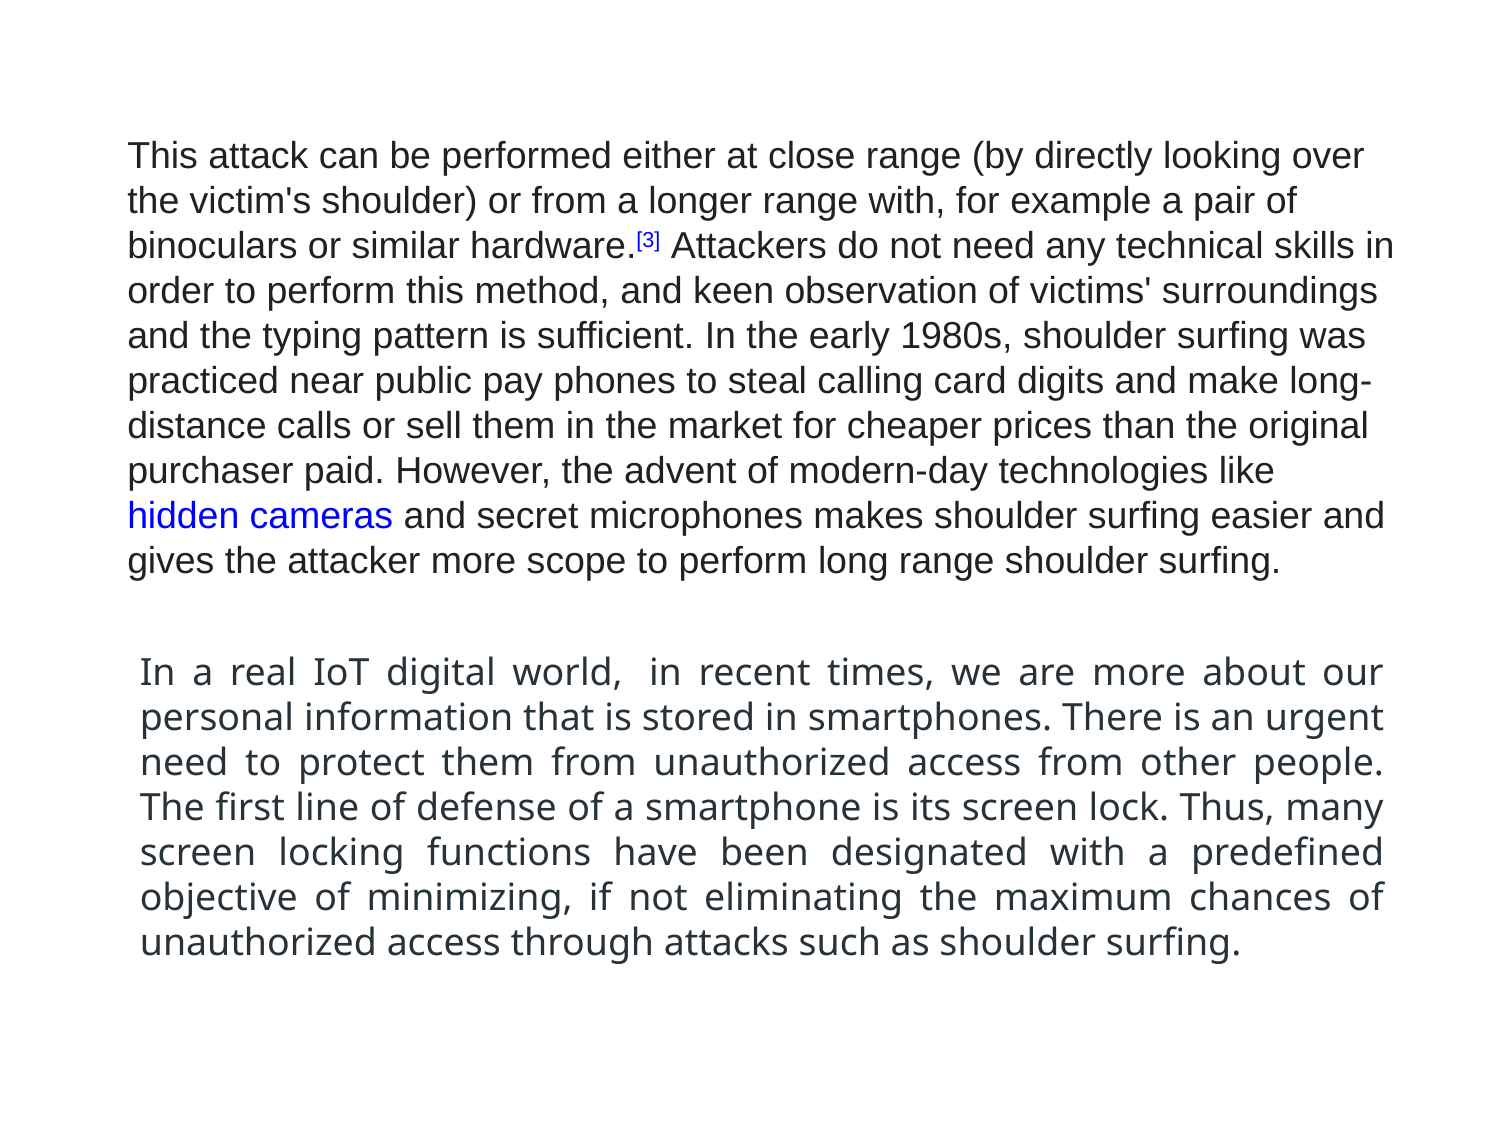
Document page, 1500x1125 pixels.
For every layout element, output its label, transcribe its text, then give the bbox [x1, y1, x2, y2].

text_box In a real IoT digital world, in recent times, we are more about our personal information that is stored in smartphones. There is an urgent need to protect them from unauthorized access from other people. The first line of defense of a smartphone is its screen lock. Thus, many screen locking functions have been designated with a predefined objective of minimizing, if not eliminating the maximum chances of unauthorized access through attacks such as shoulder surfing. [124, 640, 1400, 1061]
text_box This attack can be performed either at close range (by directly looking over the victim's shoulder) or from a longer range with, for example a pair of binoculars or similar hardware.[3] Attackers do not need any technical skills in order to perform this method, and keen observation of victims' surroundings and the typing pattern is sufficient. In the early 1980s, shoulder surfing was practiced near public pay phones to steal calling card digits and make long-distance calls or sell them in the market for cheaper prices than the original purchaser paid. However, the advent of modern-day technologies like hidden cameras and secret microphones makes shoulder surfing easier and gives the attacker more scope to perform long range shoulder surfing. [112, 123, 1413, 589]
